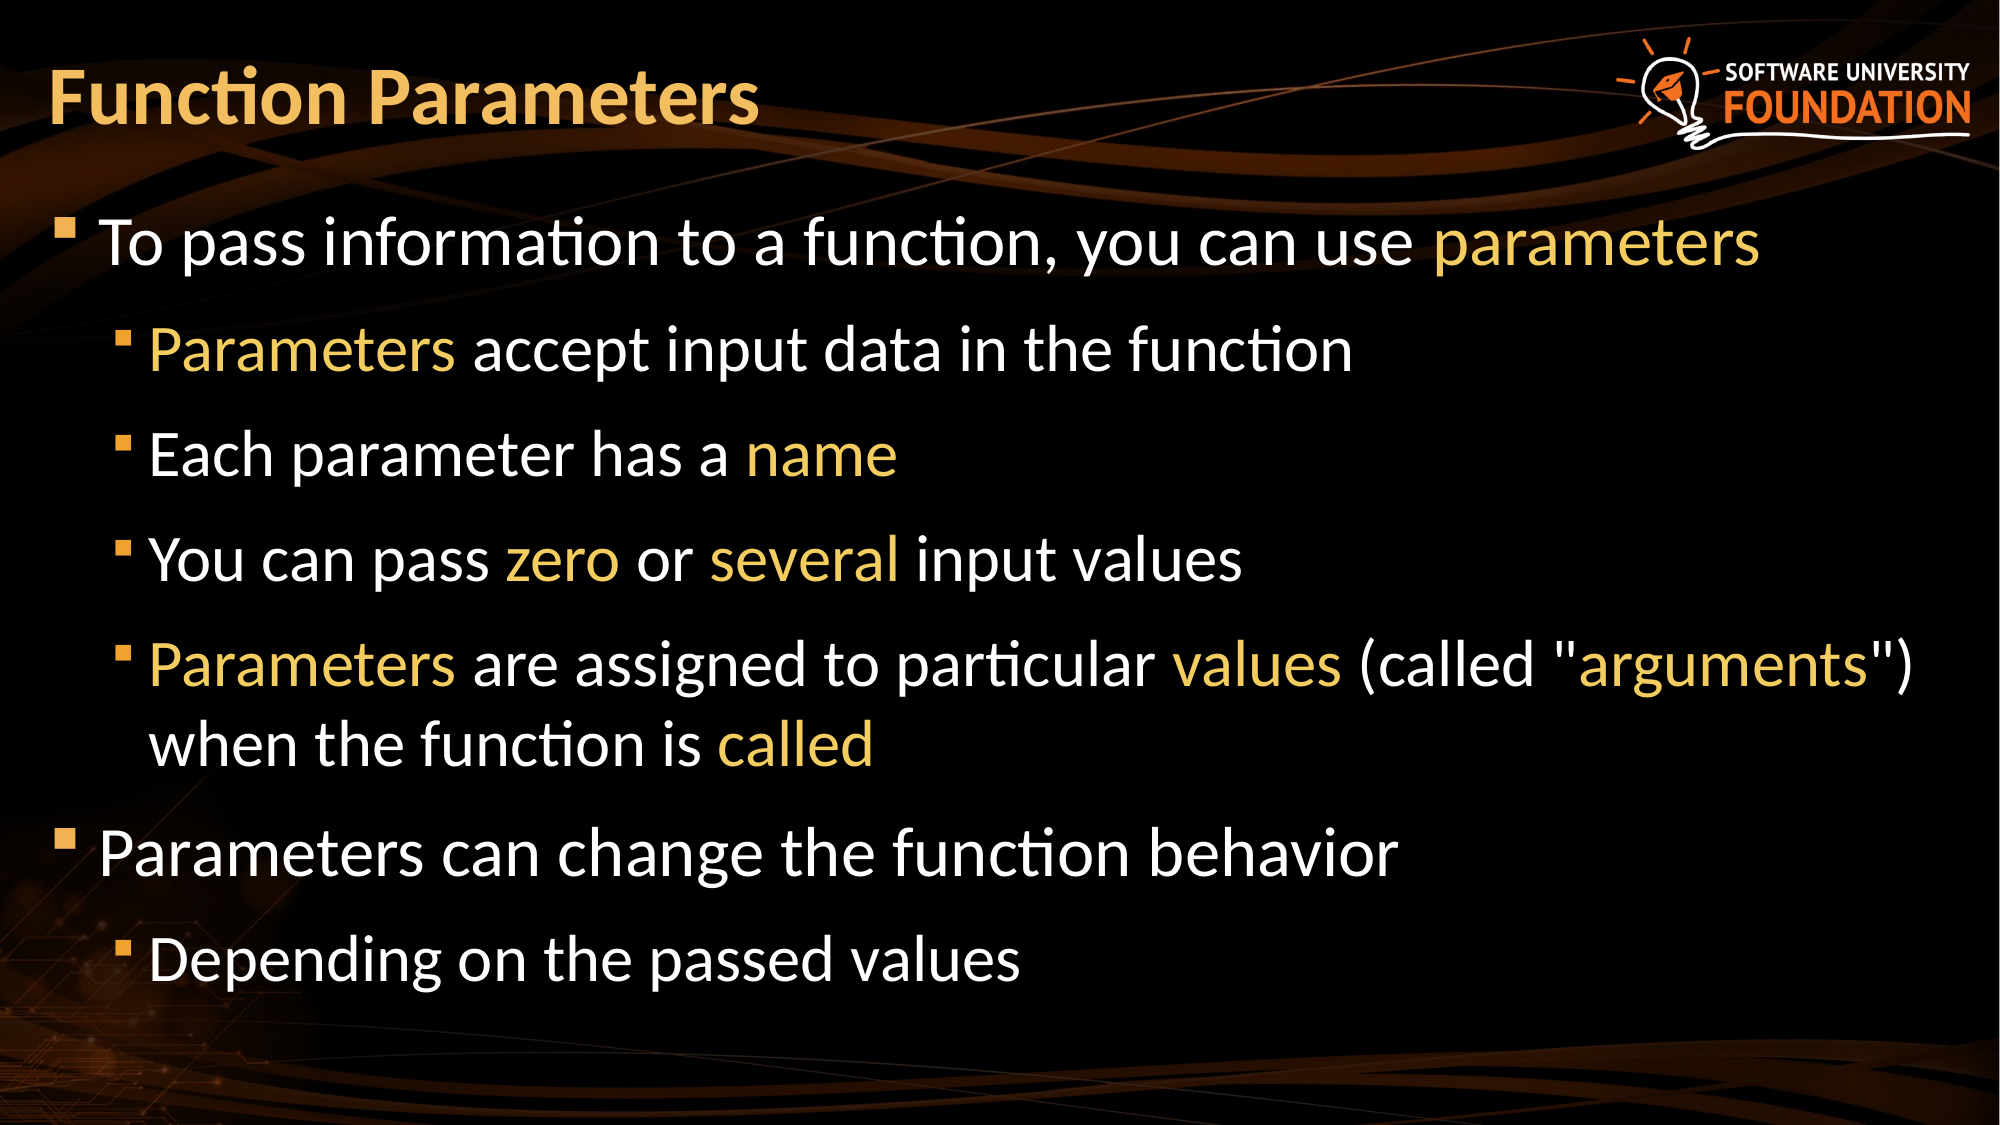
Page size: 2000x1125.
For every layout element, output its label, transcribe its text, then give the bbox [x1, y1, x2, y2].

picture [0, 0, 2000, 1125]
title Function Parameters [30, 6, 1602, 189]
list To pass information to a function, you can use parameters Parameters accept input data in the function Each parameter has a name You can pass zero or several input values Parameters are assigned to particular values (called "arguments") when the function is called Parameters can change the function behavior Depending on the passed values [31, 188, 1968, 1103]
